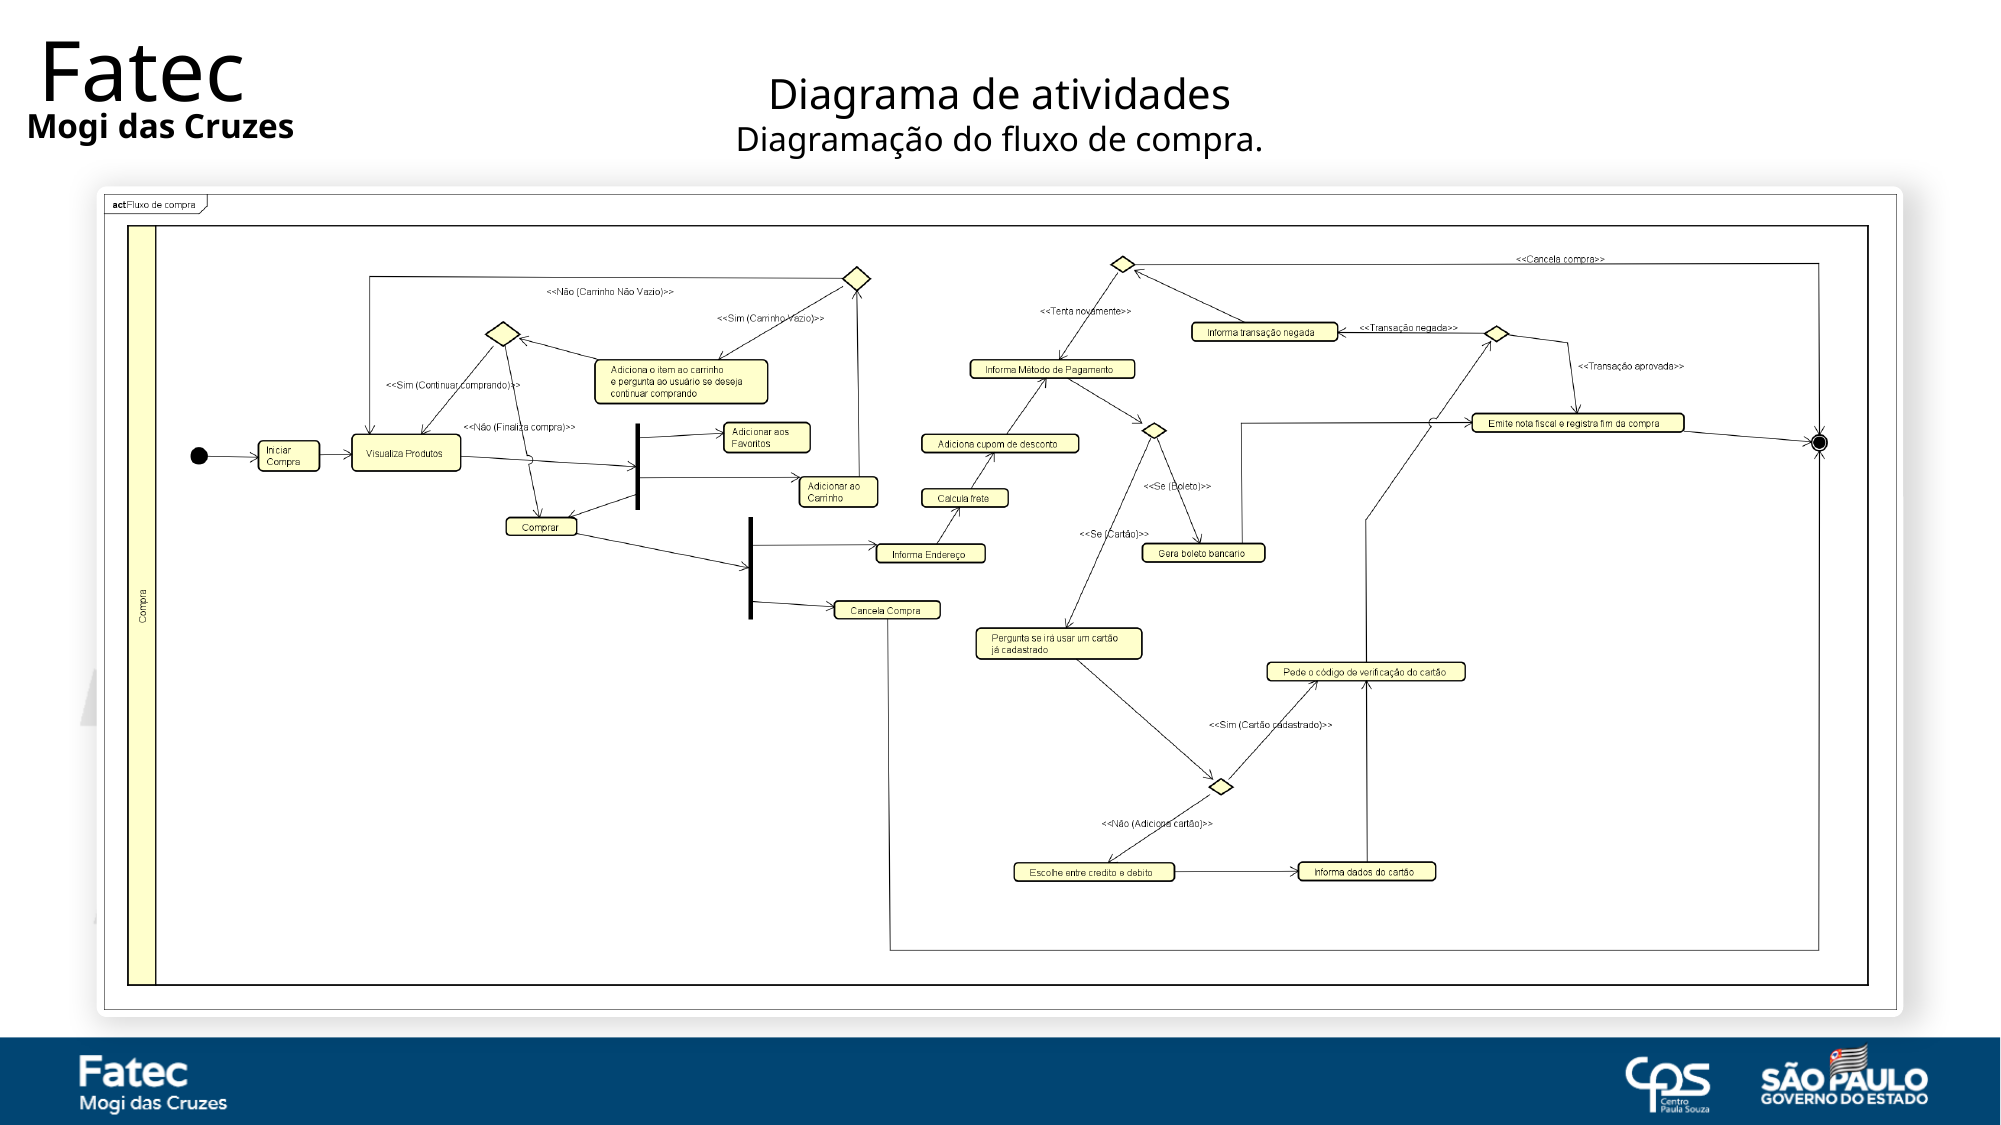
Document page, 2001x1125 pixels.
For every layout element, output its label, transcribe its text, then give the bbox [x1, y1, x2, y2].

picture [0, 0, 2001, 1125]
text_box Fatec [23, 10, 260, 97]
text_box Mogi das Cruzes [11, 97, 310, 153]
text_box Diagrama de atividades Diagramação do fluxo de compra. [462, 60, 1538, 166]
